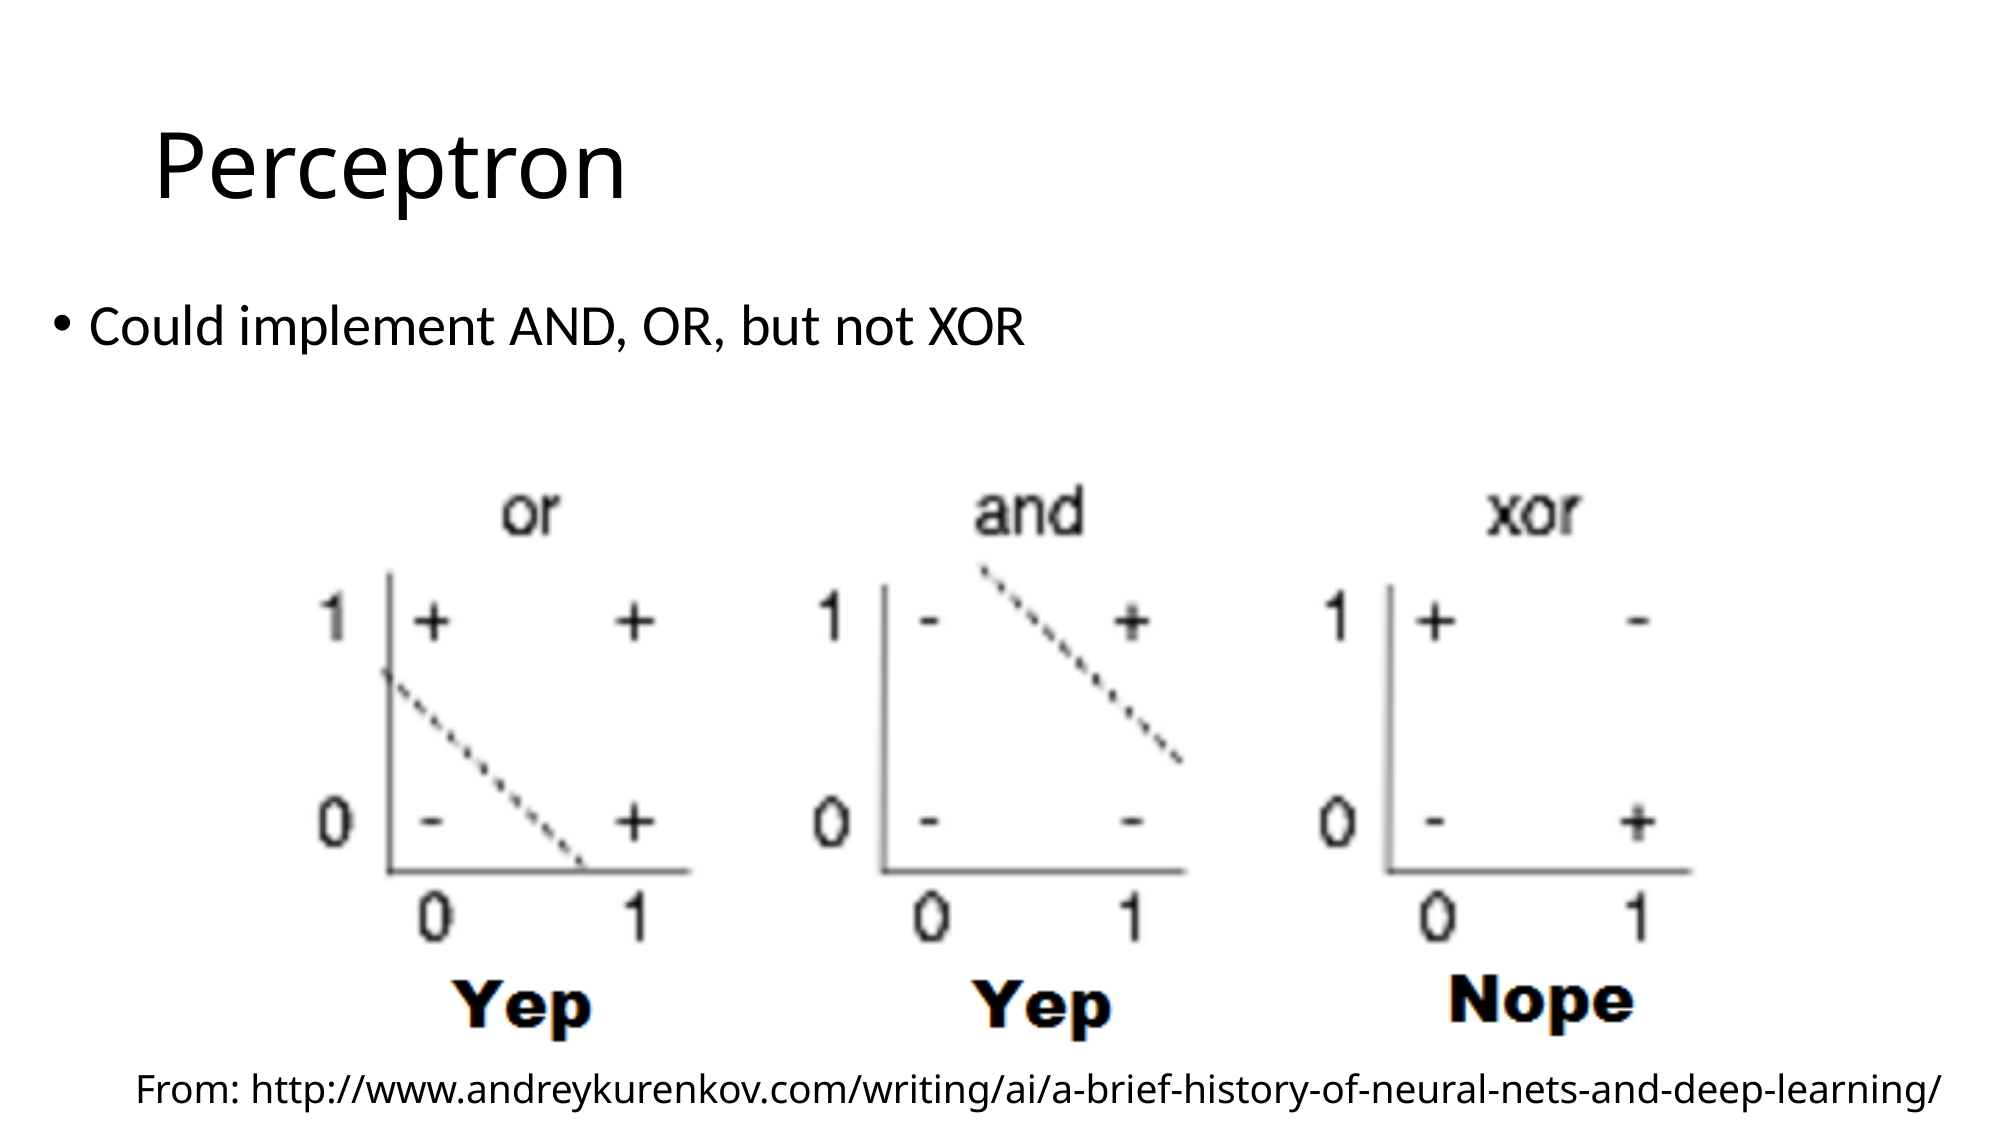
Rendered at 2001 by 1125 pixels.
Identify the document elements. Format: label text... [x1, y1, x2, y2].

title Perceptron [137, 59, 1863, 278]
picture [296, 427, 1714, 1098]
list Could implement AND, OR, but not XOR [37, 287, 1973, 509]
text_box From: http://www.andreykurenkov.com/writing/ai/a-brief-history-of-neural-nets-and-deep-learning/ [120, 1057, 1957, 1119]
